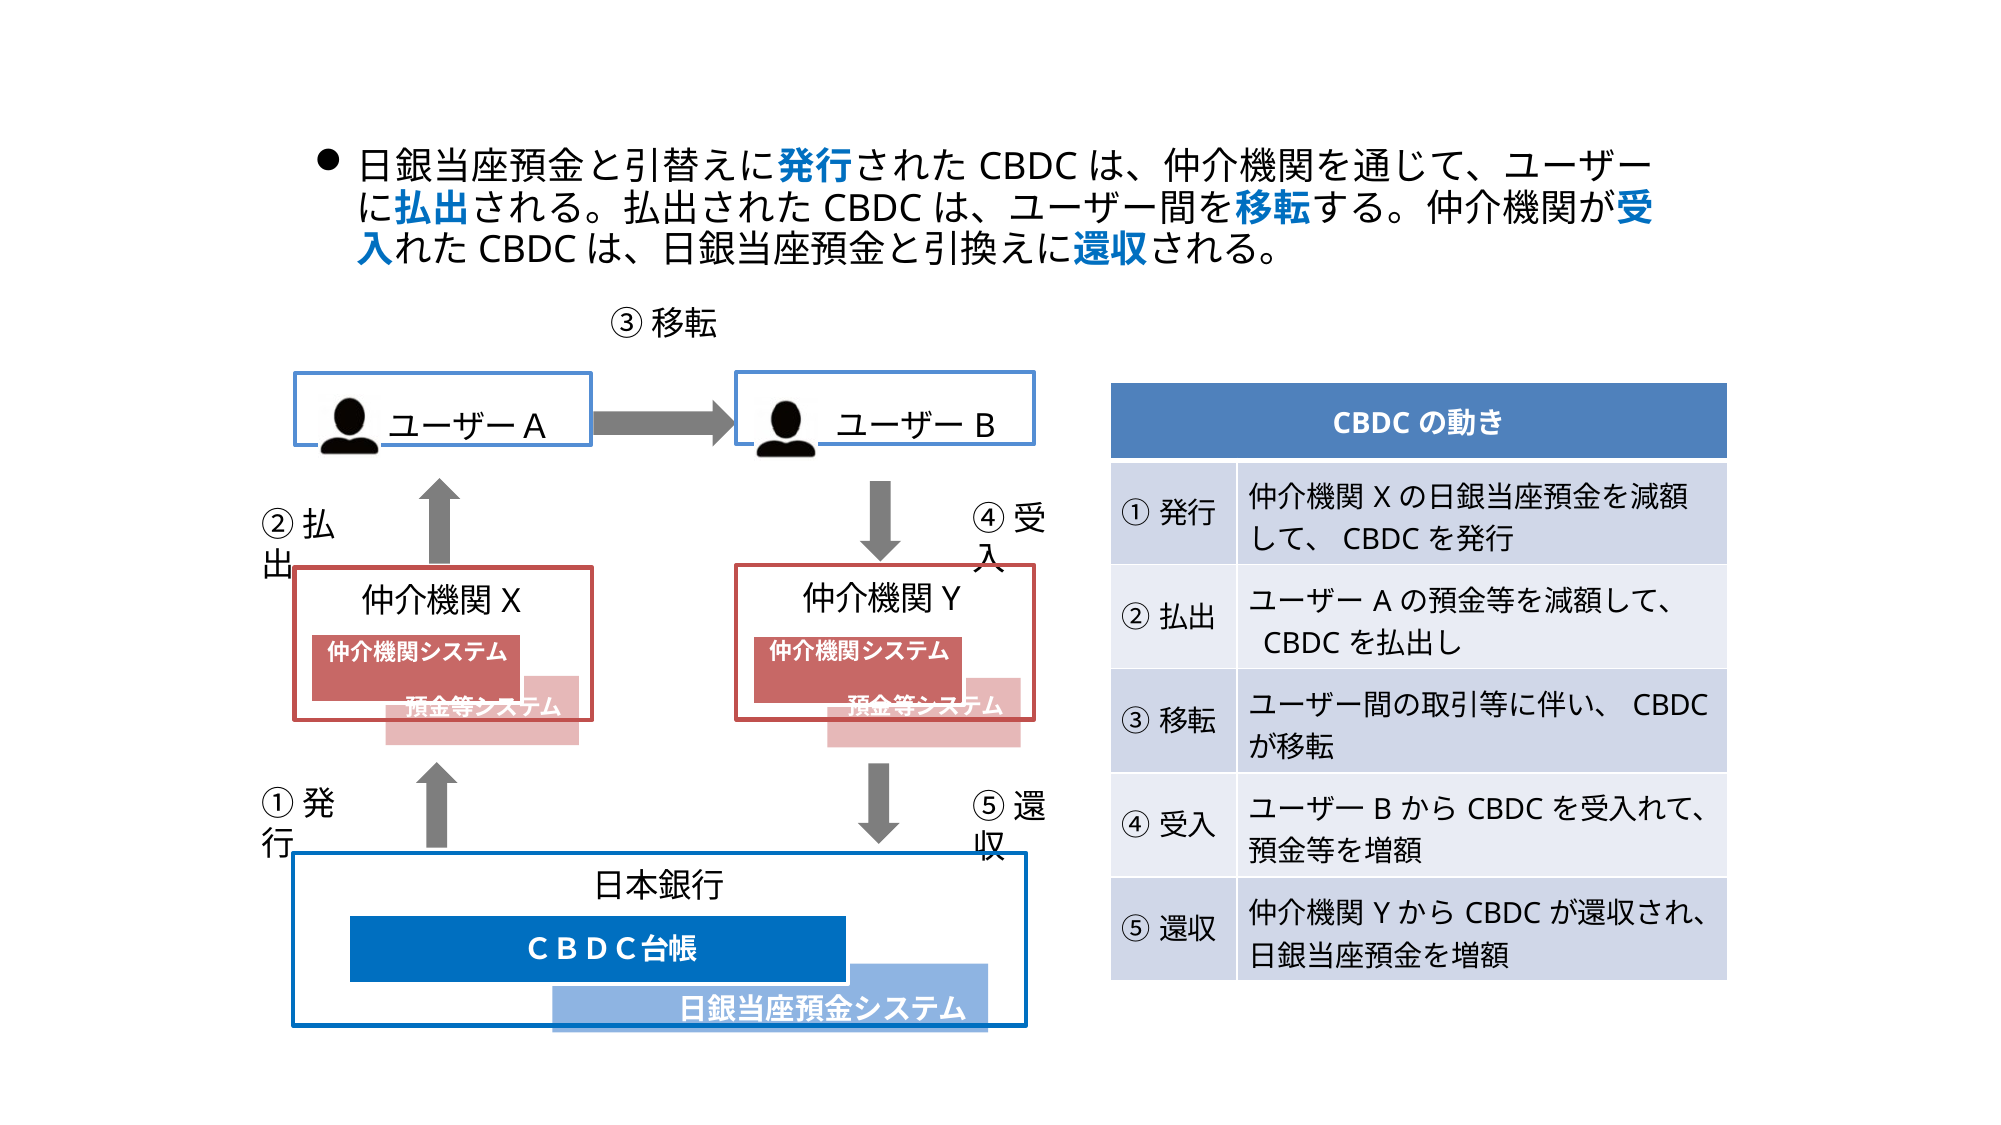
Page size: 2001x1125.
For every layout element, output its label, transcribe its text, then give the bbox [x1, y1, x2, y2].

text_box ④受入 [969, 495, 1074, 578]
picture [318, 394, 381, 458]
text_box 日銀当座預金と引替えに発行されたCBDCは、仲介機関を通じて、ユーザーに払出される。払出されたCBDCは、ユーザー間を移転する。仲介機関が受入れたCBDCは、日銀当座預金と引換えに還収される。 ③移転 [312, 138, 1656, 342]
text_box ⑤還収 [969, 782, 1074, 865]
table_cell ③移転 [1111, 669, 1236, 772]
table_cell ②払出 [1111, 565, 1236, 668]
text_box 仲介機関X 仲介機関システム 預金等システム [294, 567, 593, 720]
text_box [307, 631, 579, 746]
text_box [749, 633, 1021, 748]
picture [754, 397, 818, 461]
table_cell ①発行 [1111, 463, 1236, 564]
table_cell ⑤還収 [1111, 878, 1236, 980]
table_cell ④受入 [1111, 774, 1236, 876]
table_cell 仲介機関YからCBDCが還収され、日銀当座預金を増額 [1238, 878, 1727, 980]
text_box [346, 912, 989, 1033]
table_cell 仲介機関Xの日銀当座預金を減額して、CBDCを発行 [1238, 463, 1727, 564]
text_box [859, 481, 902, 562]
text_box ユーザーB [736, 372, 1035, 445]
text_box ①発行 [258, 780, 363, 863]
text_box [416, 762, 458, 848]
text_box ユーザーＡ [295, 373, 591, 446]
text_box [418, 478, 461, 564]
text_box 日本銀行 ＣＢＤＣ台帳 日銀当座預金システム [293, 852, 1027, 1026]
text_box 仲介機関Y 仲介機関システム 預金等システム [736, 564, 1035, 720]
text_box ②払出 [258, 500, 363, 583]
table_cell ユーザー間の取引等に伴い、CBDC が移転 [1238, 669, 1727, 772]
table_cell ユーザ一BからCBDCを受入れて、預金等を増額 [1238, 774, 1727, 876]
text_box [593, 399, 736, 447]
table_header CBDCの動き [1111, 383, 1727, 458]
text_box [857, 763, 900, 844]
table_cell ユーザーAの預金等を減額して、 CBDCを払出し [1238, 565, 1727, 668]
